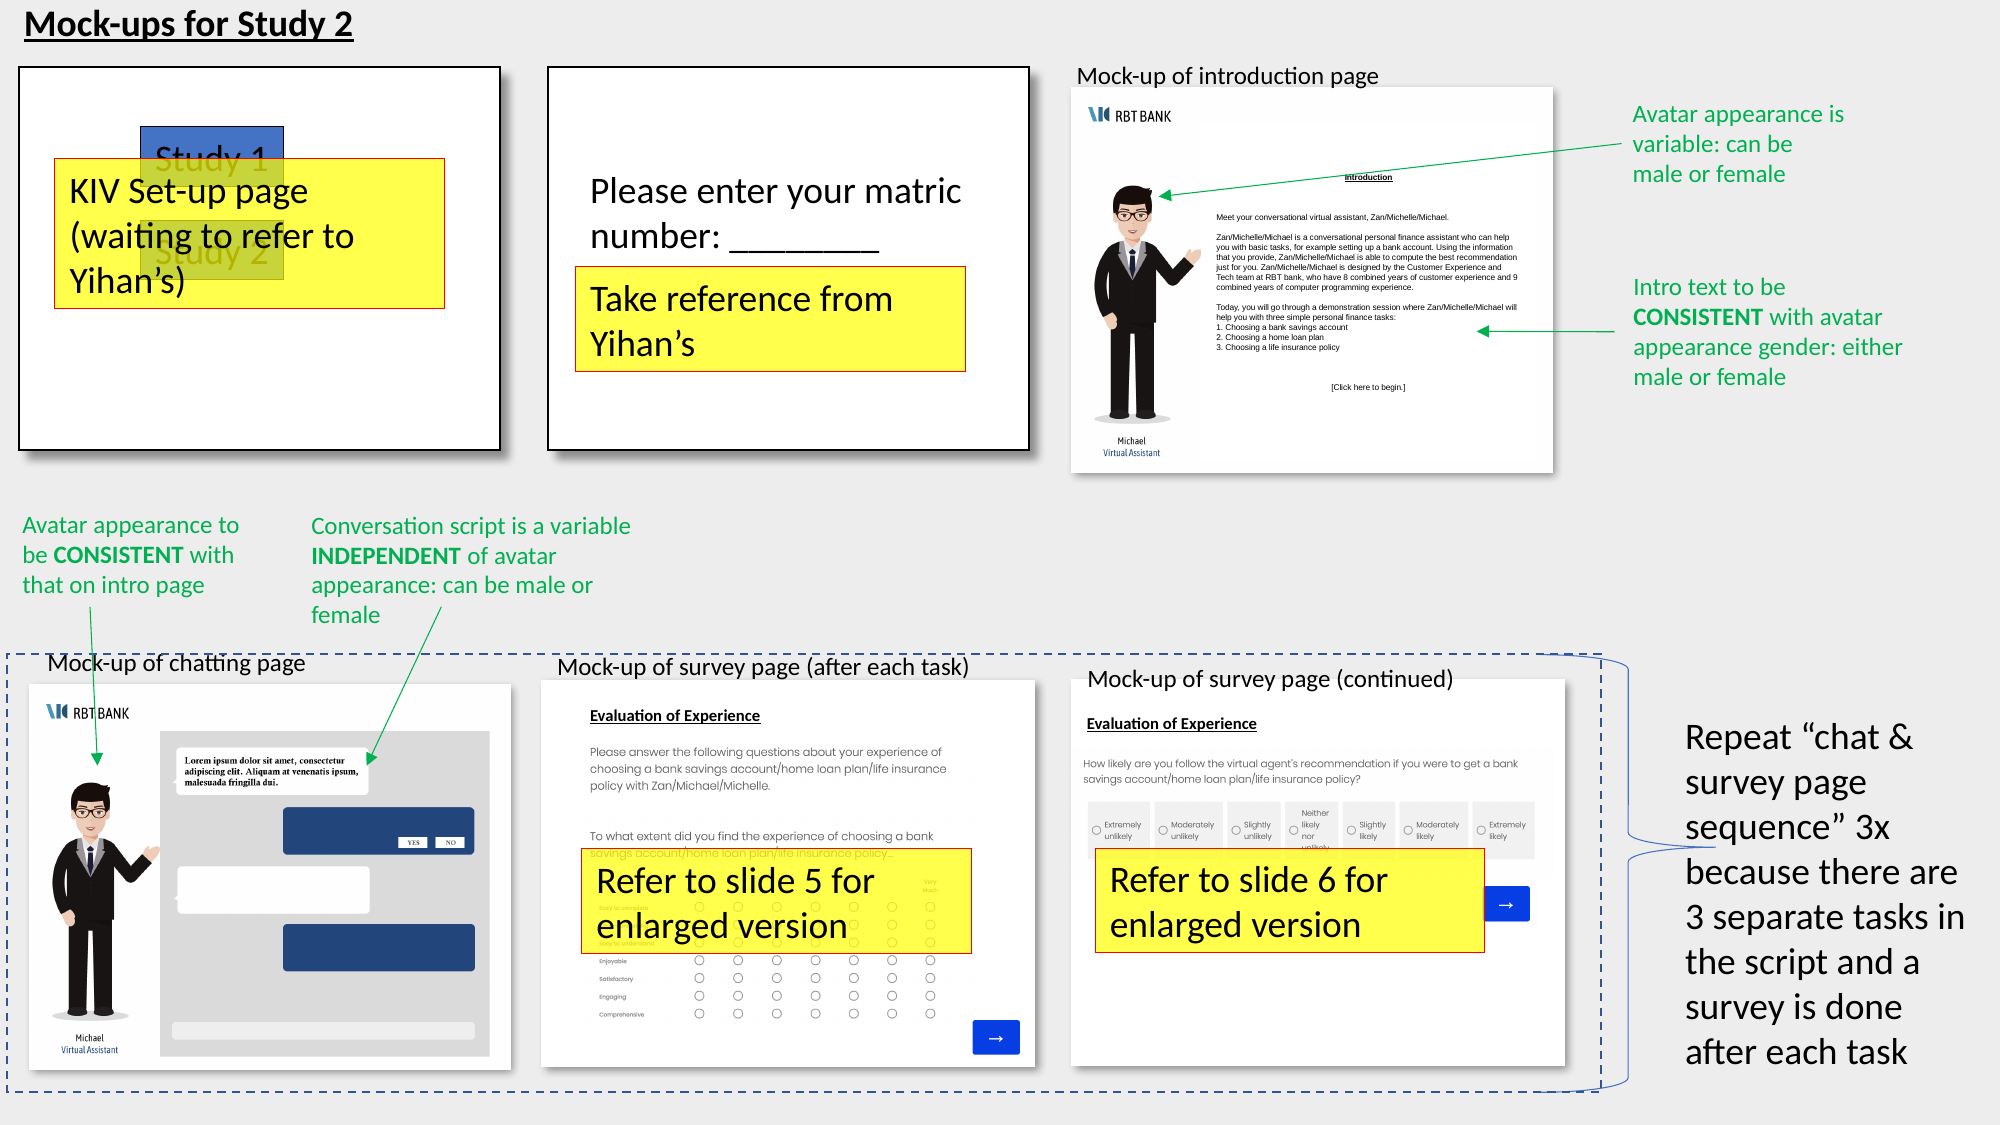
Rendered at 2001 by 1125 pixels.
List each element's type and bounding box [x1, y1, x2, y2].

text_box [0, 0, 2000, 1125]
